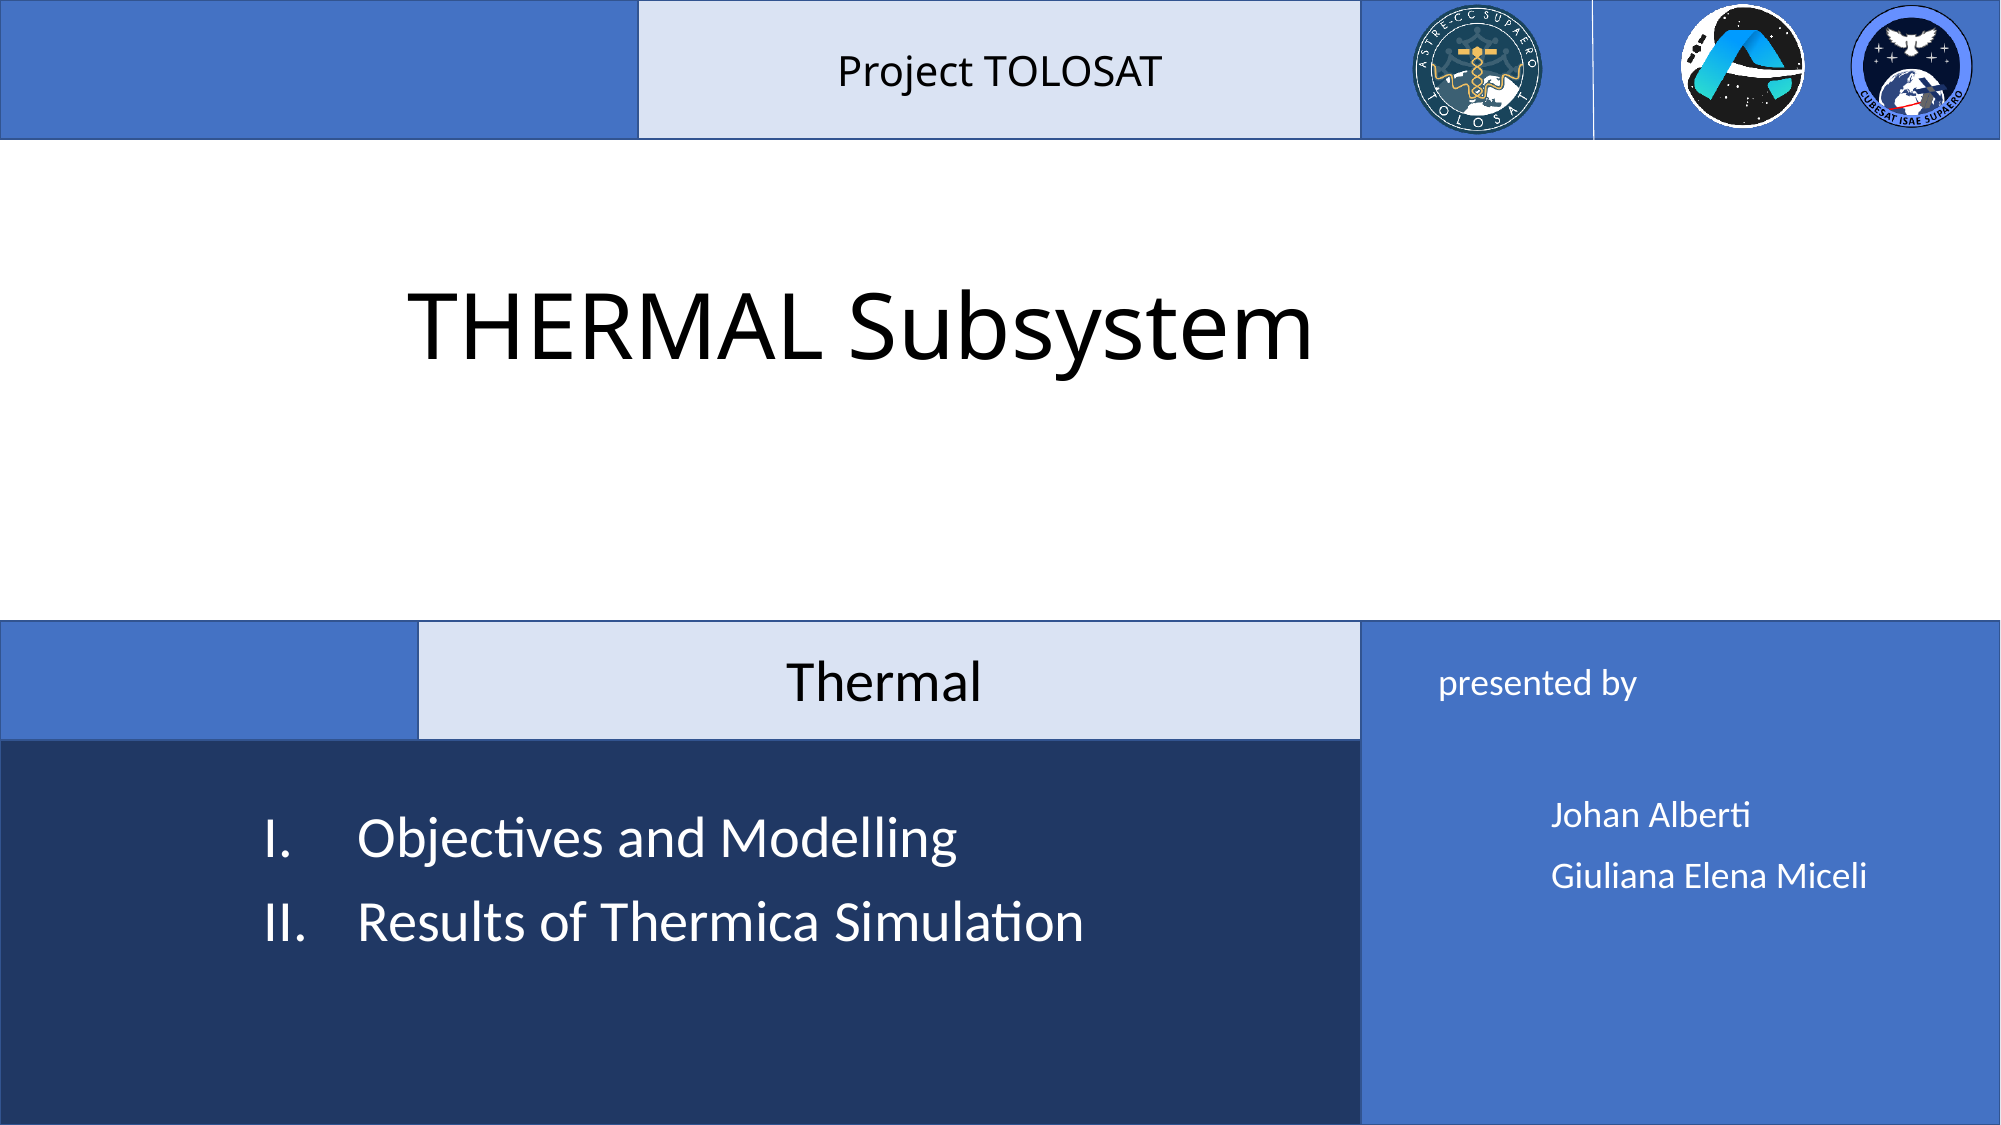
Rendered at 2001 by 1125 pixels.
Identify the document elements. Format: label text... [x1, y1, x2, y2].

list Thermal [451, 643, 1318, 732]
picture [1830, 0, 1990, 142]
picture [1387, 0, 1567, 159]
list Johan Alberti Giuliana Elena Miceli [1536, 787, 1960, 1001]
title THERMAL Subsystem [0, 272, 1725, 413]
list Objectives and Modelling Results of Thermica Simulation [249, 799, 1318, 1072]
picture [1668, 0, 1820, 142]
